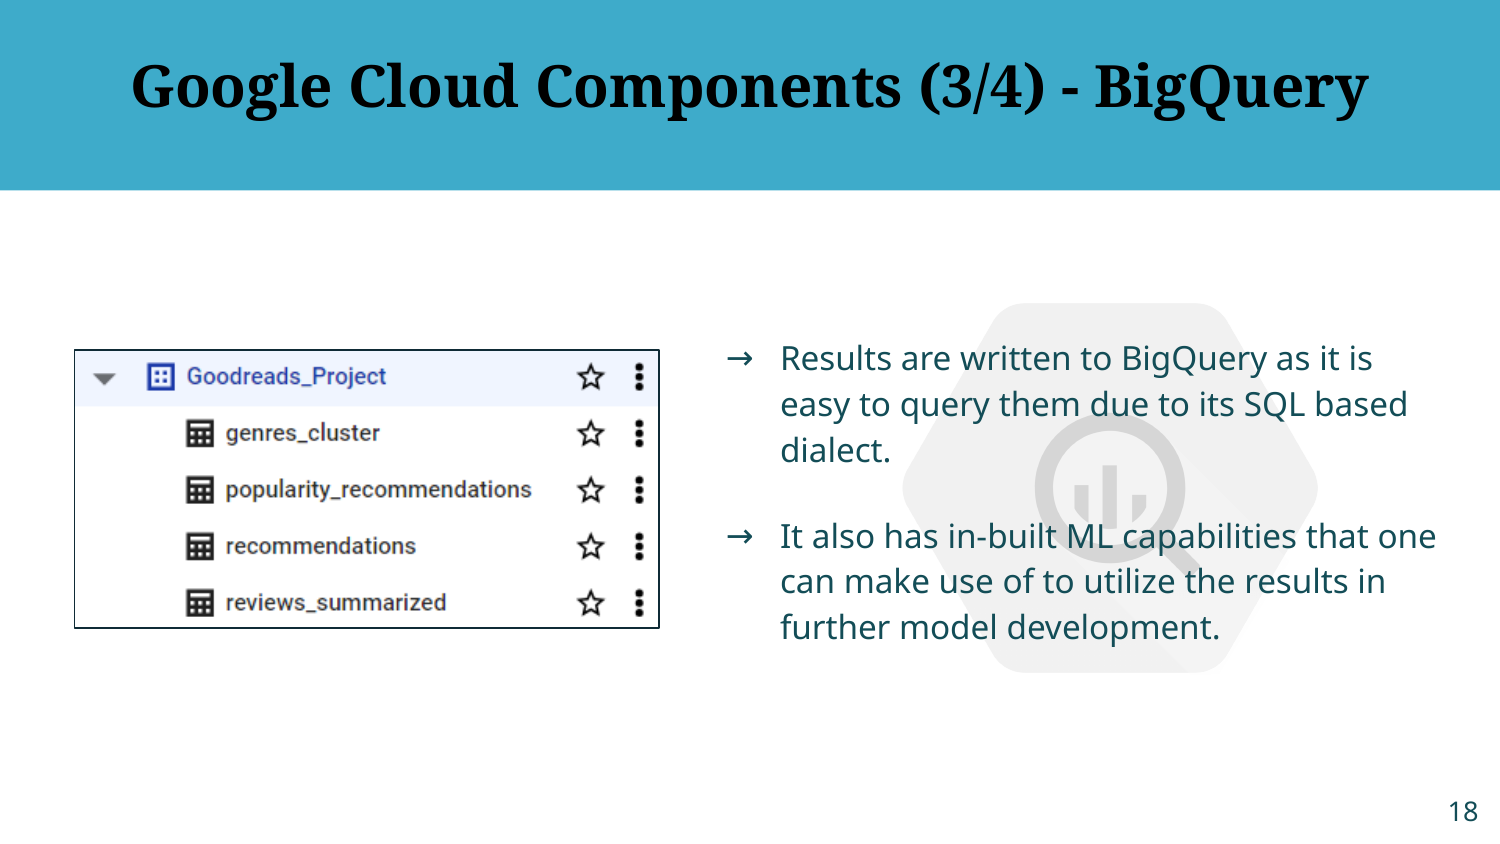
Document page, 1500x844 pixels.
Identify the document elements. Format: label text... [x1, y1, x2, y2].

text_box Results are written to BigQuery as it is easy to query them due to its SQL based dialect. It also has in-built ML capabilities that one can make use of to utilize the results in further model development. [1327, 316, 1461, 662]
slide_number ‹#› [1403, 779, 1494, 844]
text_box Results are written to BigQuery as it is easy to query them due to its SQL based dialect. It also has in-built ML capabilities that one can make use of to utilize the results in further model development. [690, 316, 892, 662]
title Google Cloud Components (3/4) - BigQuery [31, 33, 1469, 160]
picture [897, 276, 1323, 702]
picture [74, 350, 659, 628]
